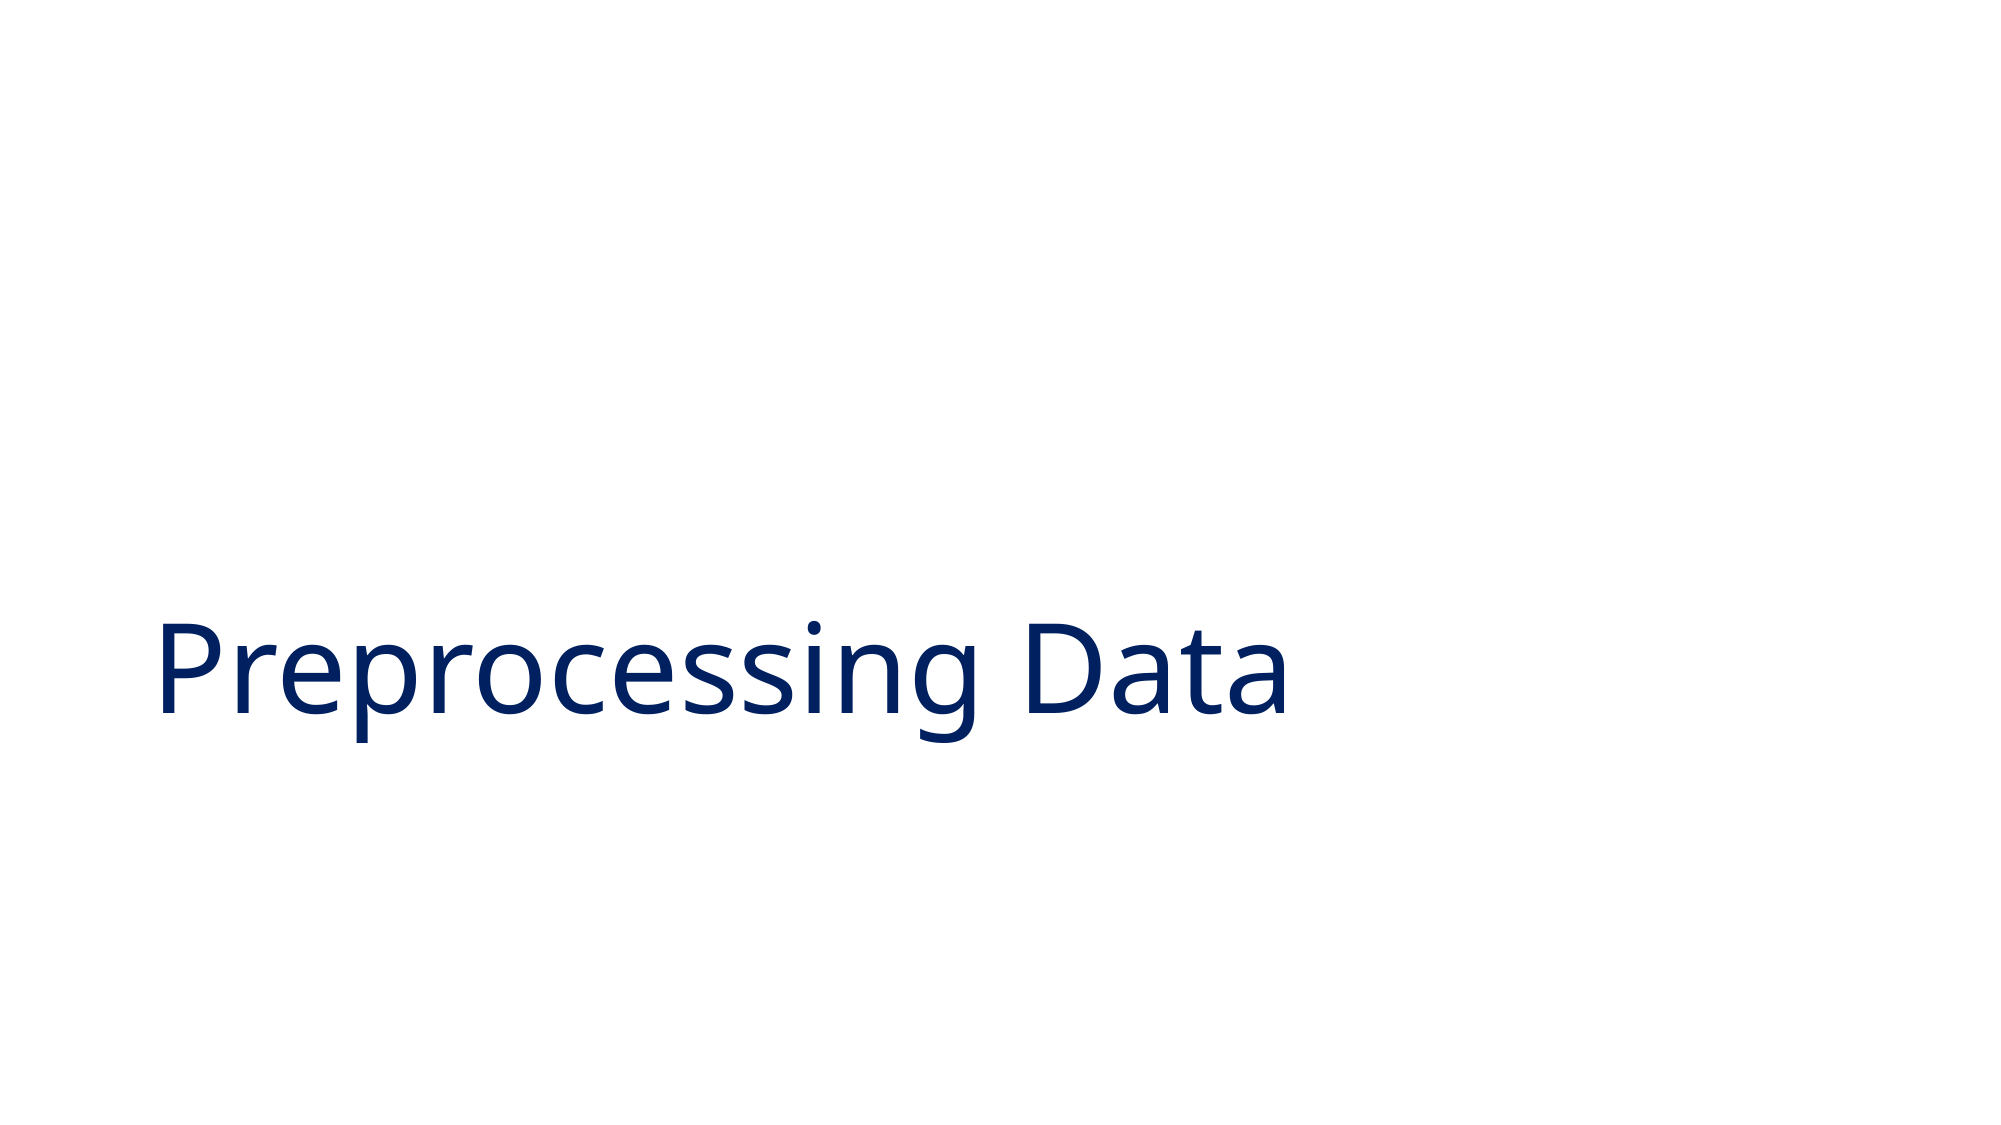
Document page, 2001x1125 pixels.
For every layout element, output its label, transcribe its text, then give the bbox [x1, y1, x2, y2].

title Preprocessing Data [136, 280, 1862, 749]
